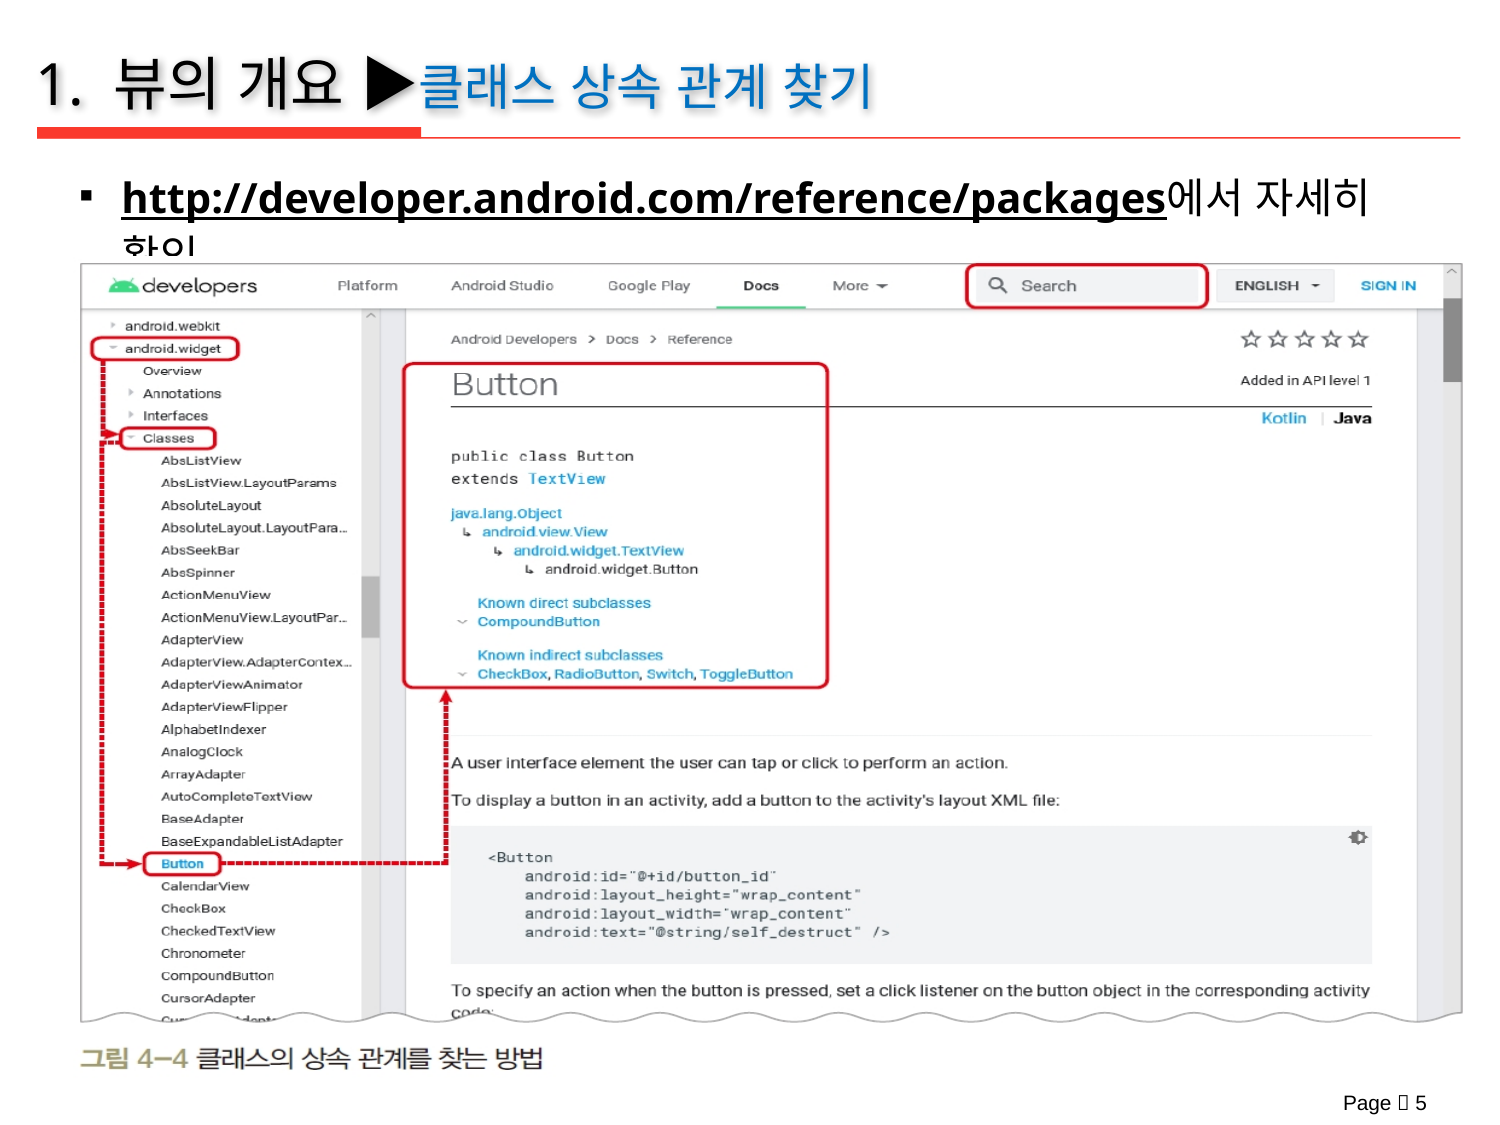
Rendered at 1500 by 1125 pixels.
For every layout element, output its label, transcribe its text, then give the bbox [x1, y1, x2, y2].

title 1. 뷰의 개요 ▶클래스 상속 관계 찾기 [35, 47, 1434, 142]
list http://developer.android.com/reference/packages에서 자세히 확인 [48, 171, 1448, 249]
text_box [73, 256, 1470, 1078]
